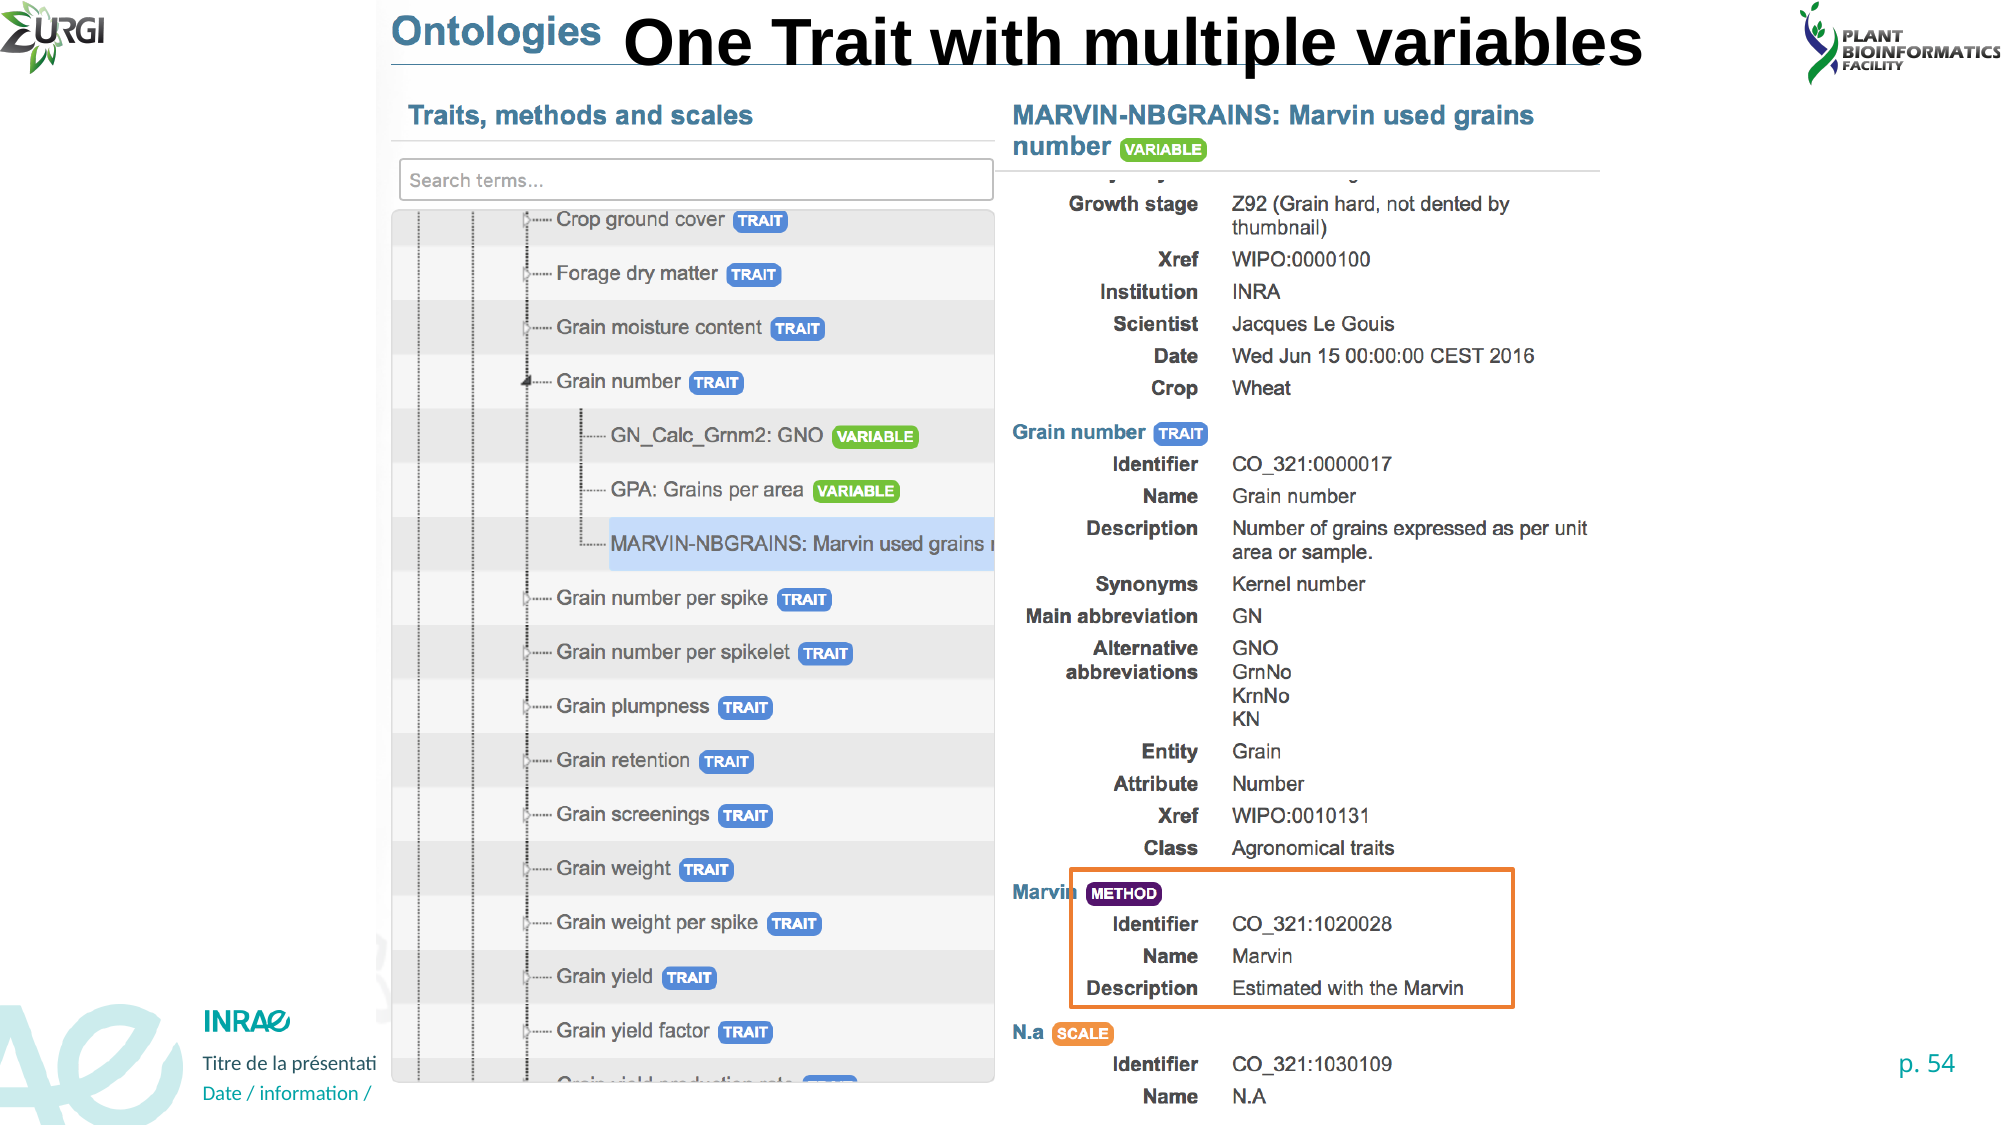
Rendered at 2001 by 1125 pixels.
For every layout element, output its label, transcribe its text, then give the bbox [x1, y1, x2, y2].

picture [0, 1, 104, 74]
picture [376, 0, 1624, 1125]
slide_number 54 [1627, 1046, 2000, 1083]
picture [1799, 1, 2001, 86]
picture [0, 996, 329, 1125]
text_box One Trait with multiple variables [1624, 0, 1709, 114]
